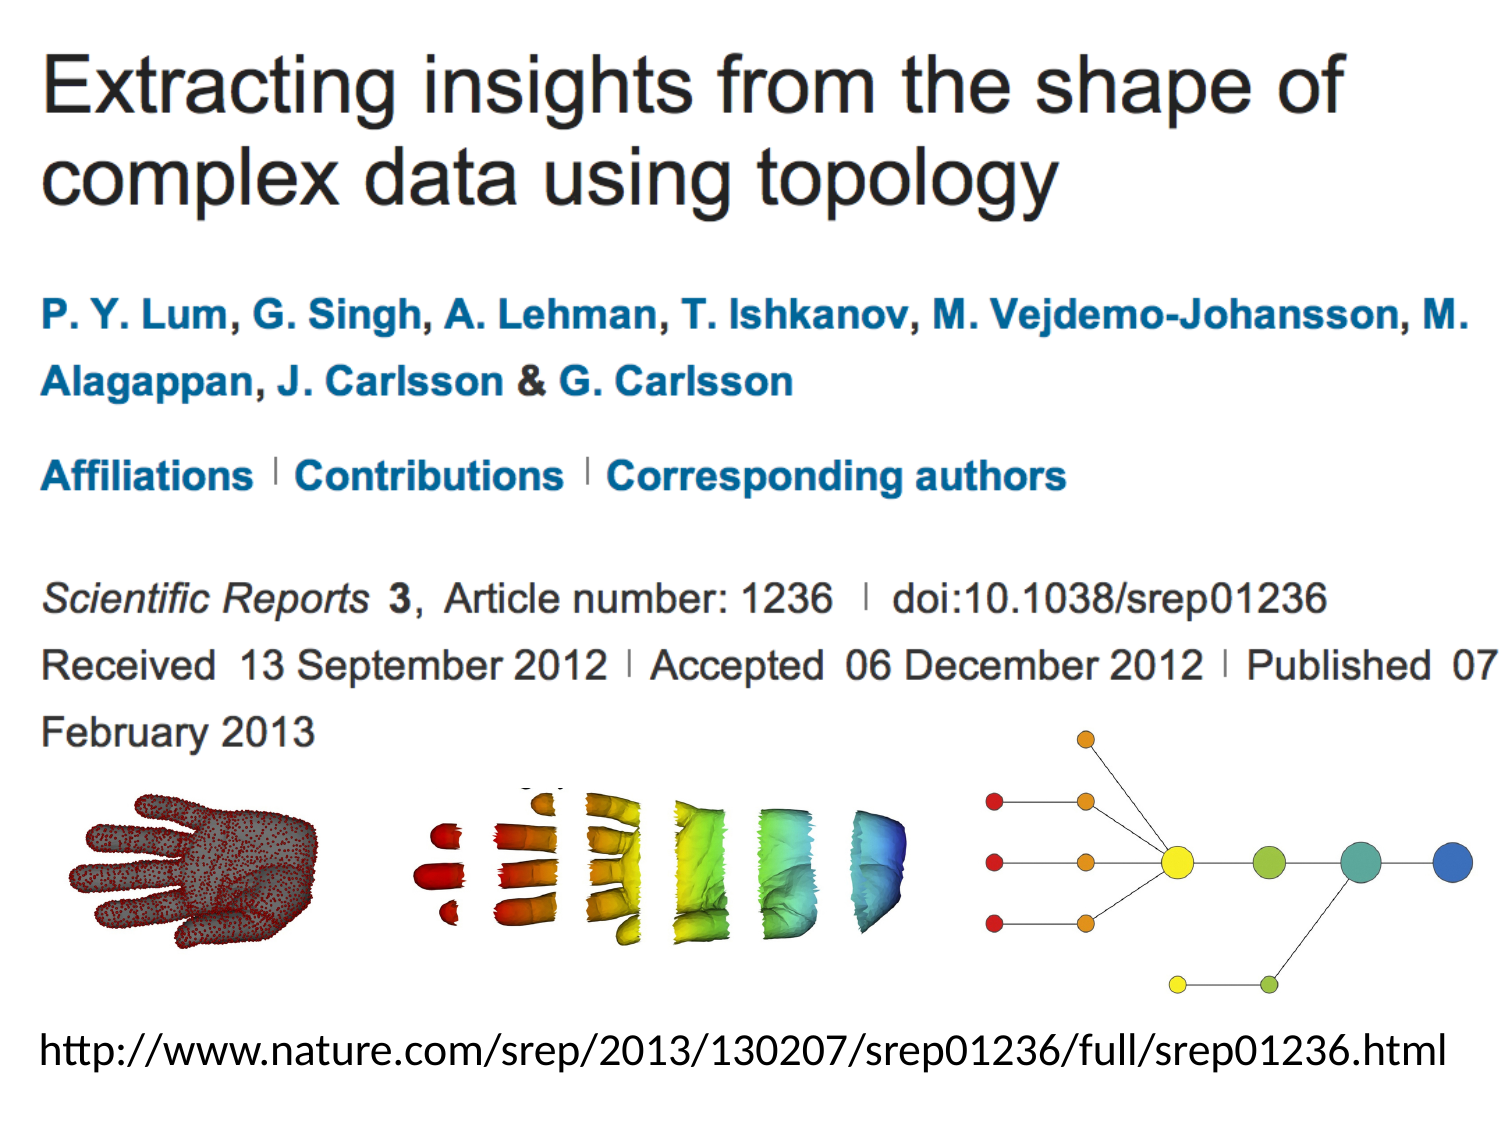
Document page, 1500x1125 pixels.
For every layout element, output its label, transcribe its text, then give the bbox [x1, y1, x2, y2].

text_box http://www.nature.com/srep/2013/130207/srep01236/full/srep01236.html [0, 1012, 1488, 1082]
picture [28, 39, 1500, 1046]
